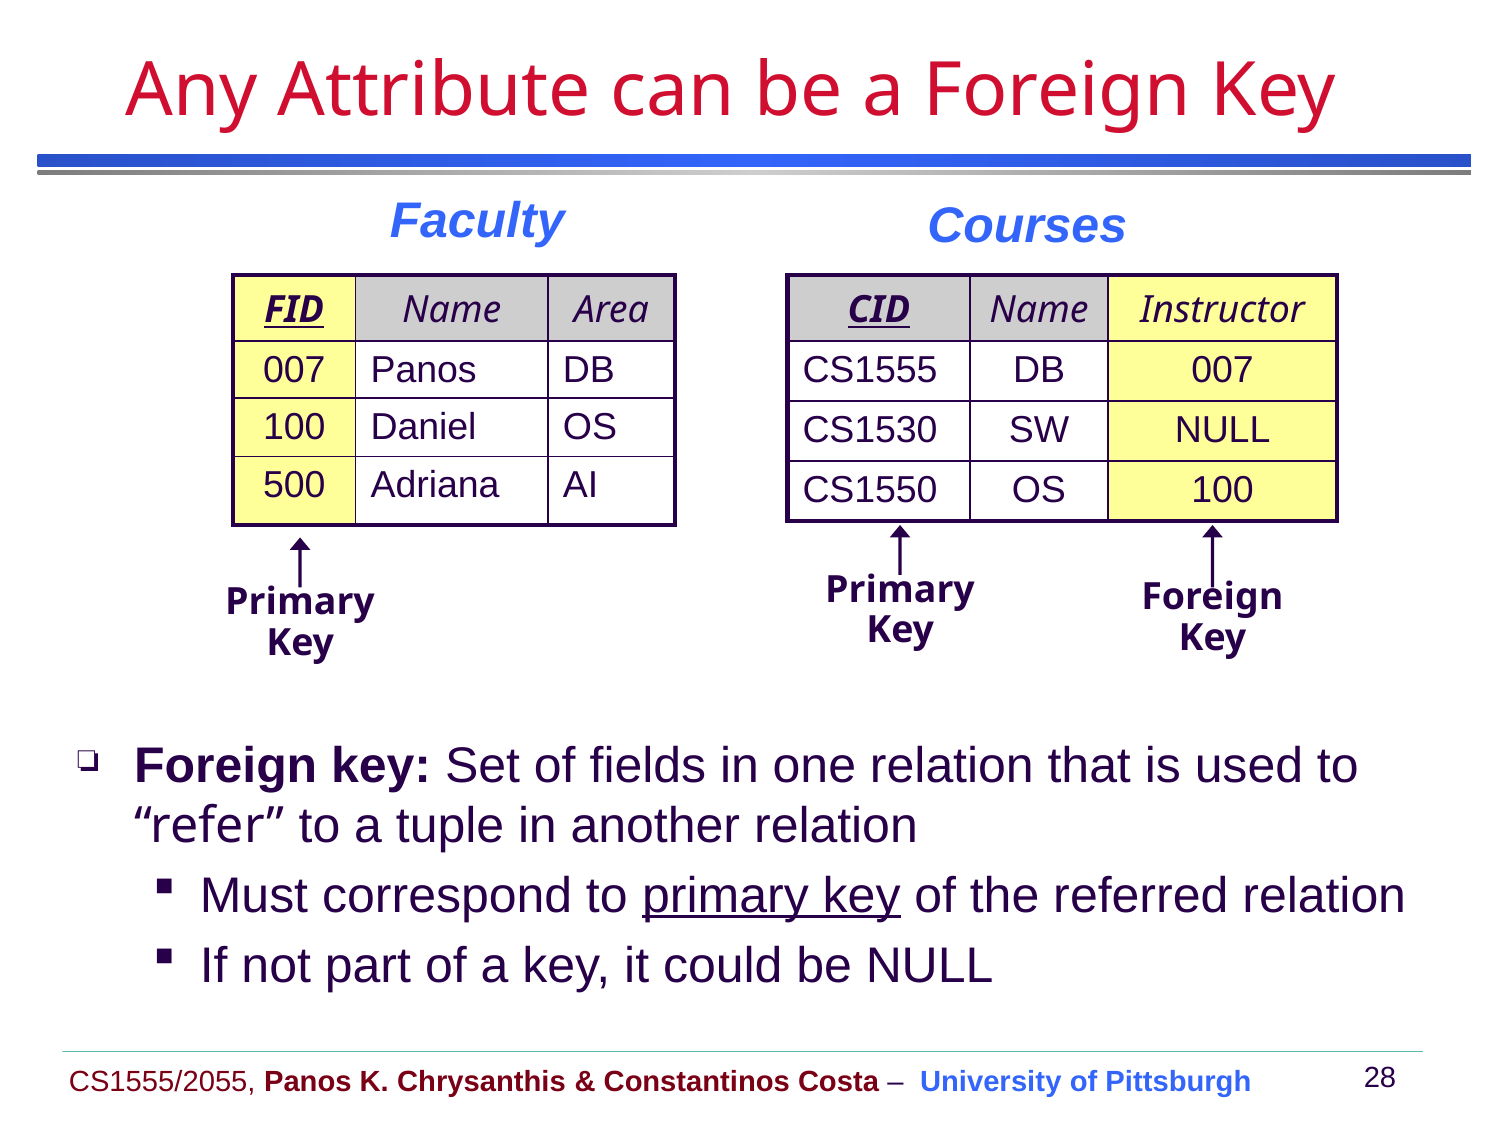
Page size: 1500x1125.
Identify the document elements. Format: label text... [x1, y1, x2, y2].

table_header Area [549, 277, 673, 340]
table_header Name [356, 277, 547, 340]
table_header Instructor [1109, 277, 1335, 340]
table_header CID [790, 277, 969, 340]
table_cell SW [971, 402, 1107, 460]
text_box [1202, 525, 1223, 588]
list Foreign key: Set of fields in one relation that is used to “refer” to a tuple in another relation Must correspond to primary key of the referred relation If not part of a key, it could be NULL [63, 725, 1475, 1113]
text_box Primary Key [200, 574, 400, 671]
text_box [889, 525, 911, 575]
text_box Courses [912, 191, 1150, 261]
table_cell NULL [1109, 402, 1335, 460]
table_cell OS [971, 462, 1107, 519]
table_cell OS [549, 399, 673, 456]
table_cell CS1555 [790, 342, 969, 400]
table_cell AI [549, 457, 673, 523]
table_cell 007 [235, 342, 355, 397]
table_cell DB [549, 342, 673, 397]
table_cell DB [971, 342, 1107, 400]
text_box Primary Key [800, 562, 1000, 659]
table_cell Daniel [356, 399, 547, 456]
table_cell Adriana [356, 457, 547, 523]
text_box [289, 537, 311, 588]
text_box Foreign Key [1112, 569, 1313, 666]
table_cell 100 [235, 399, 355, 456]
table_cell 500 [235, 457, 355, 523]
table_header FID [235, 277, 355, 340]
table_cell Panos [356, 342, 547, 397]
text_box Faculty [374, 187, 600, 257]
title Any Attribute can be a Foreign Key [94, 50, 1407, 138]
table_cell 007 [1109, 342, 1335, 400]
table_cell CS1550 [790, 462, 969, 519]
table_cell 100 [1109, 462, 1335, 519]
table_header Name [971, 277, 1107, 340]
table_cell CS1530 [790, 402, 969, 460]
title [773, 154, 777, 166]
